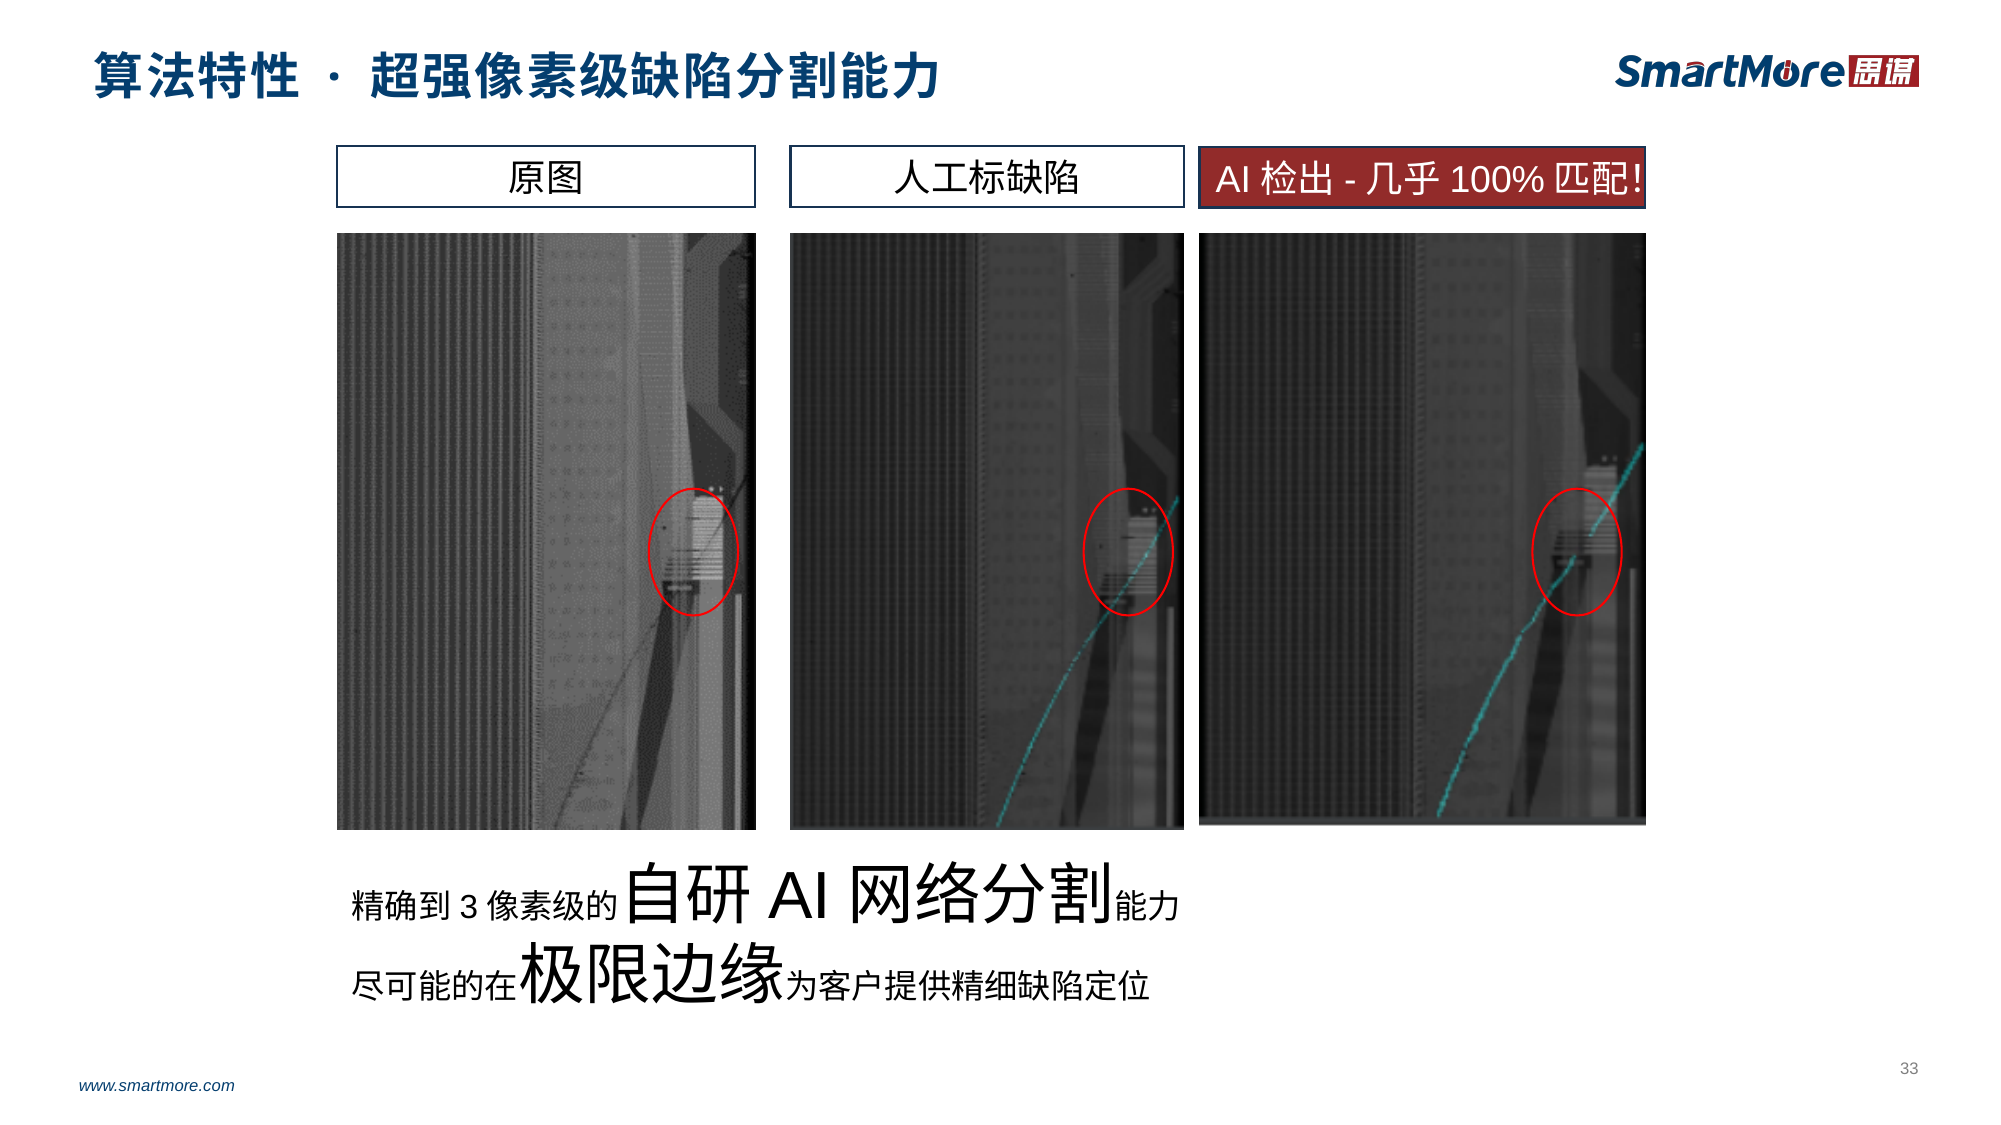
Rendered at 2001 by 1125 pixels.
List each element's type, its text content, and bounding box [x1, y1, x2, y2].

picture [1199, 233, 1646, 830]
picture [337, 233, 756, 830]
text_box 算法特性 · 超强像素级缺陷分割能力 [79, 37, 1615, 112]
text_box 精确到3像素级的自研AI网络分割能力 尽可能的在极限边缘为客户提供精细缺陷定位 [337, 844, 1646, 1019]
text_box AI检出-几乎100%匹配！ [1198, 146, 1646, 209]
picture [790, 233, 1184, 830]
picture [1615, 55, 1919, 87]
text_box 原图 [336, 145, 756, 208]
text_box 人工标缺陷 [789, 145, 1185, 208]
